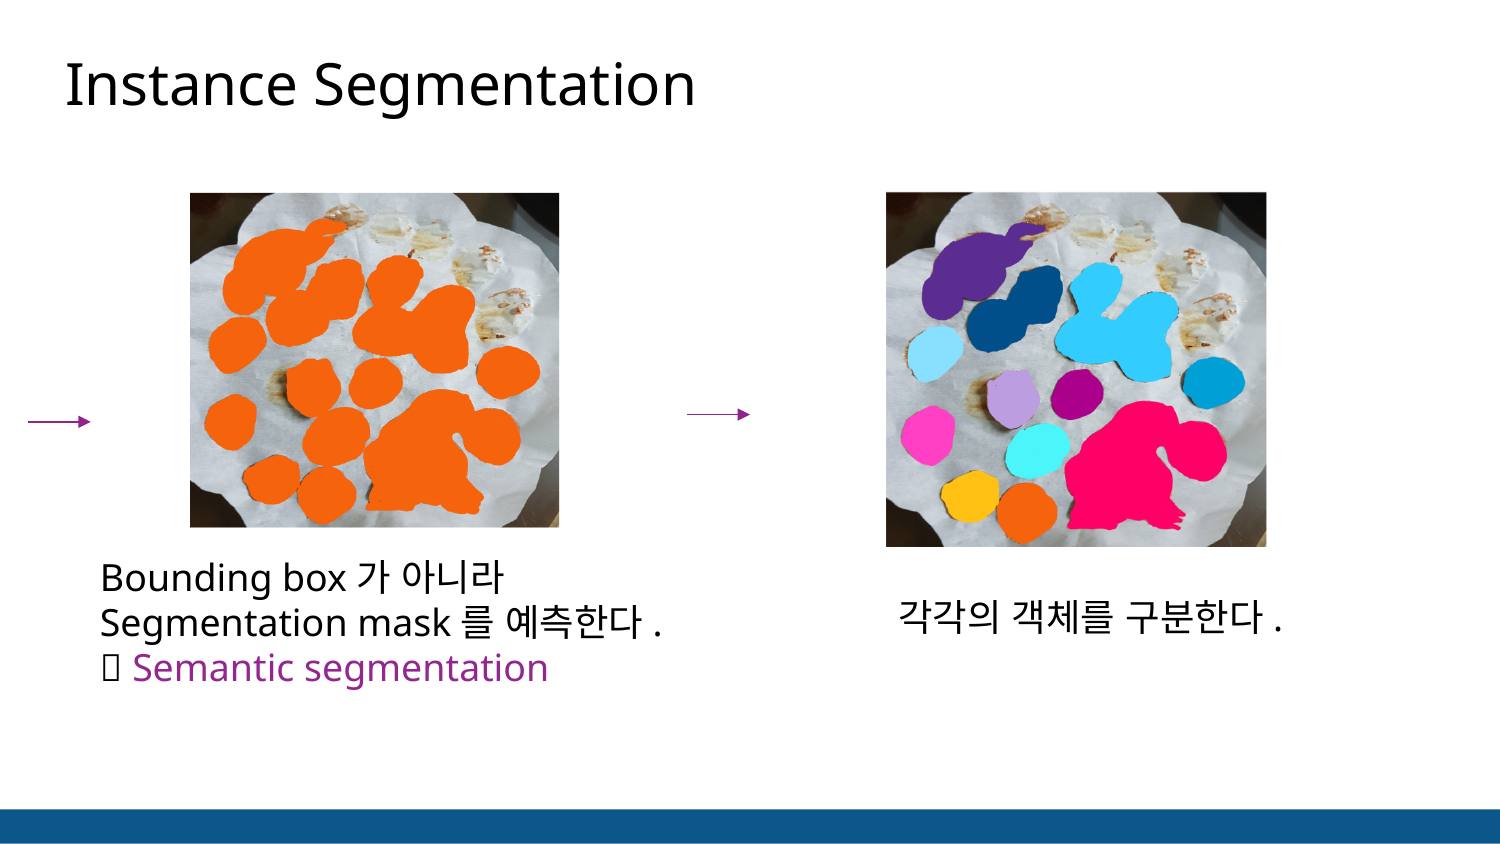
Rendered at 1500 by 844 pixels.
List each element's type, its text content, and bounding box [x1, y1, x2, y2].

text_box Bounding box가 아니라 Segmentation mask를 예측한다.  Semantic segmentation [85, 546, 678, 697]
text_box 각각의 객체를 구분한다. [883, 586, 1298, 647]
text_box Instance Segmentation [62, 45, 725, 118]
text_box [885, 190, 1268, 548]
picture [181, 190, 563, 548]
